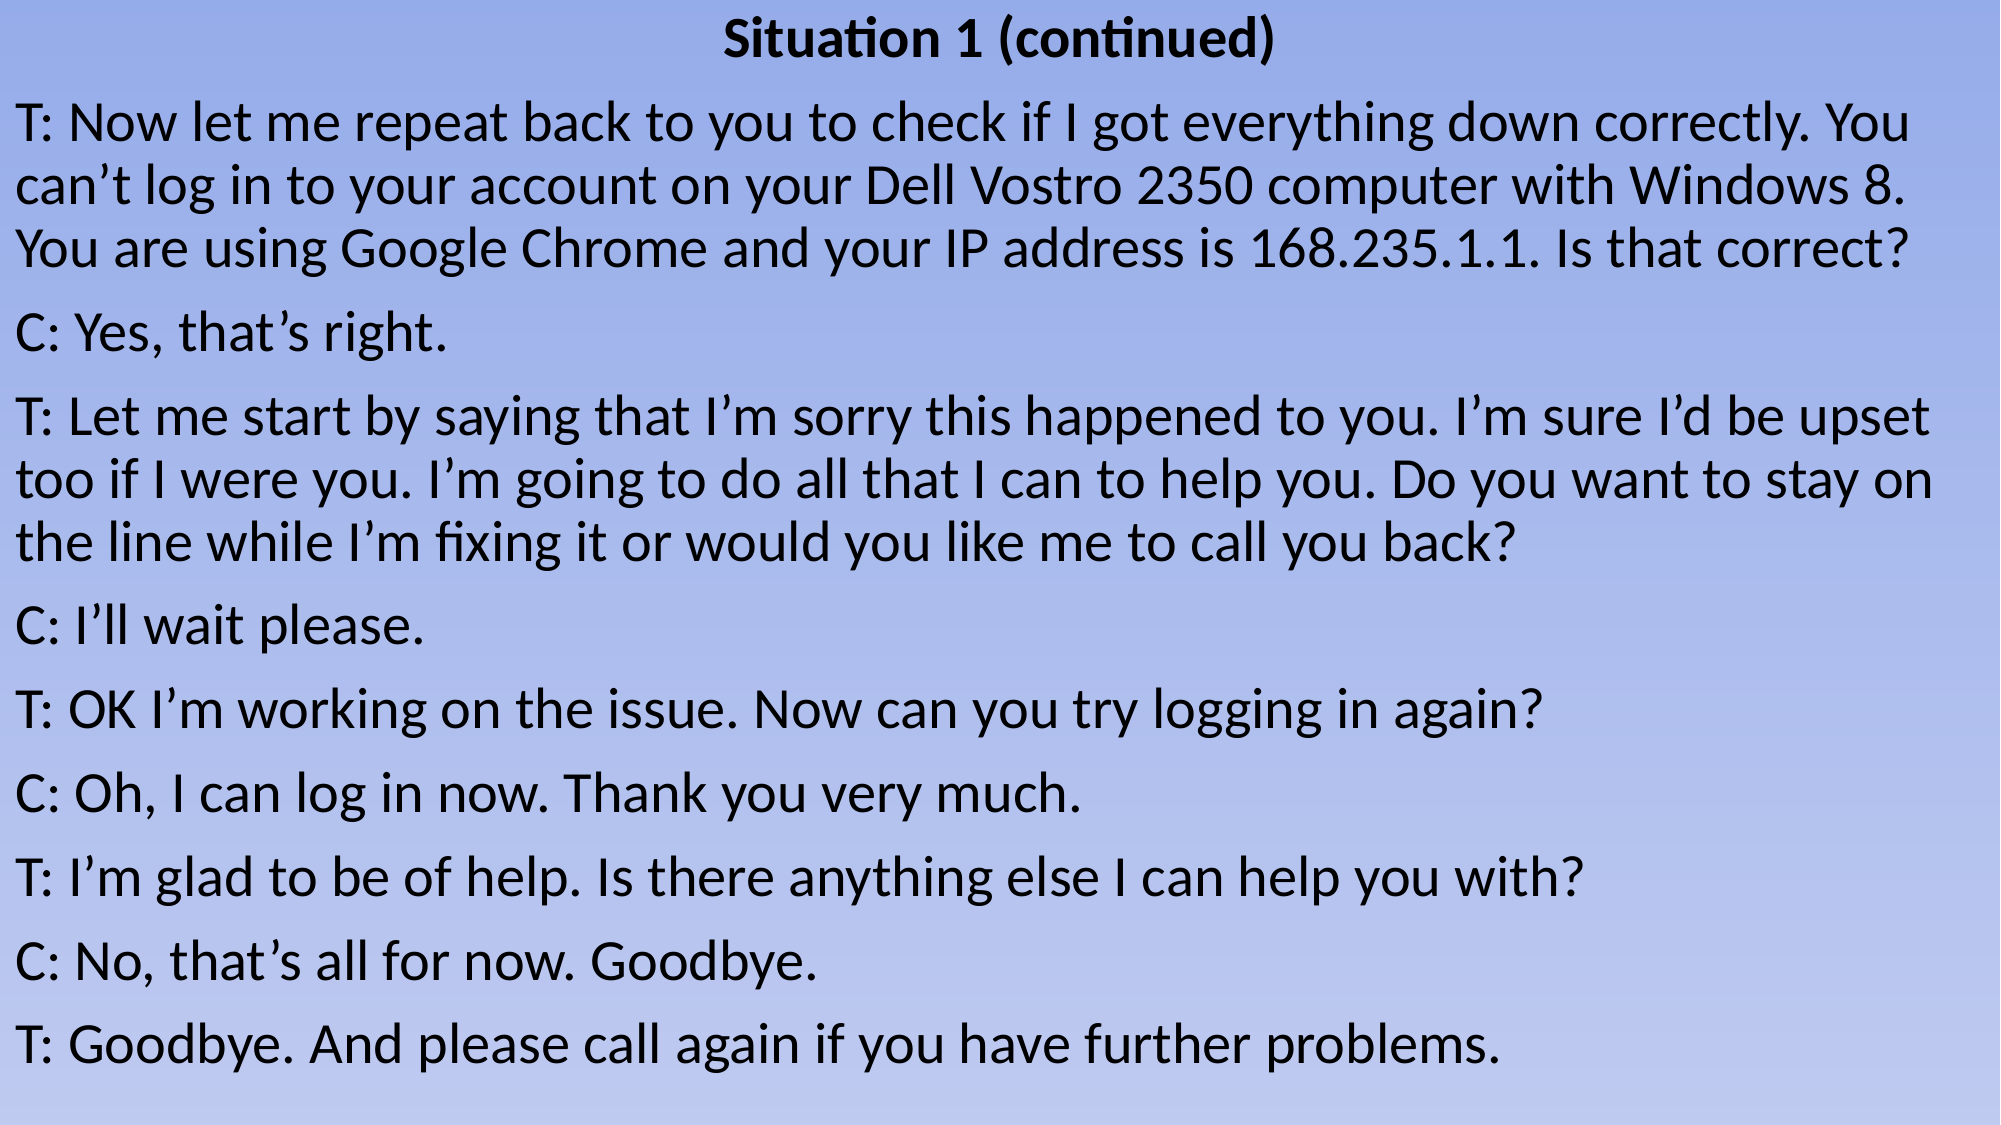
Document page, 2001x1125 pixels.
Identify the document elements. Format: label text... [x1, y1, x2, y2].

list Situation 1 (continued) T: Now let me repeat back to you to check if I got everything down correctly. You can’t log in to your account on your Dell Vostro 2350 computer with Windows 8. You are using Google Chrome and your IP address is 168.235.1.1. Is that correct? C: Yes, that’s right. T: Let me start by saying that I’m sorry this happened to you. I’m sure I’d be upset too if I were you. I’m going to do all that I can to help you. Do you want to stay on the line while I’m fixing it or would you like me to call you back? C: I’ll wait please. T: OK I’m working on the issue. Now can you try logging in again? C: Oh, I can log in now. Thank you very much. T: I’m glad to be of help. Is there anything else I can help you with? C: No, that’s all for now. Goodbye. T: Goodbye. And please call again if you have further problems. [0, 0, 2000, 1125]
